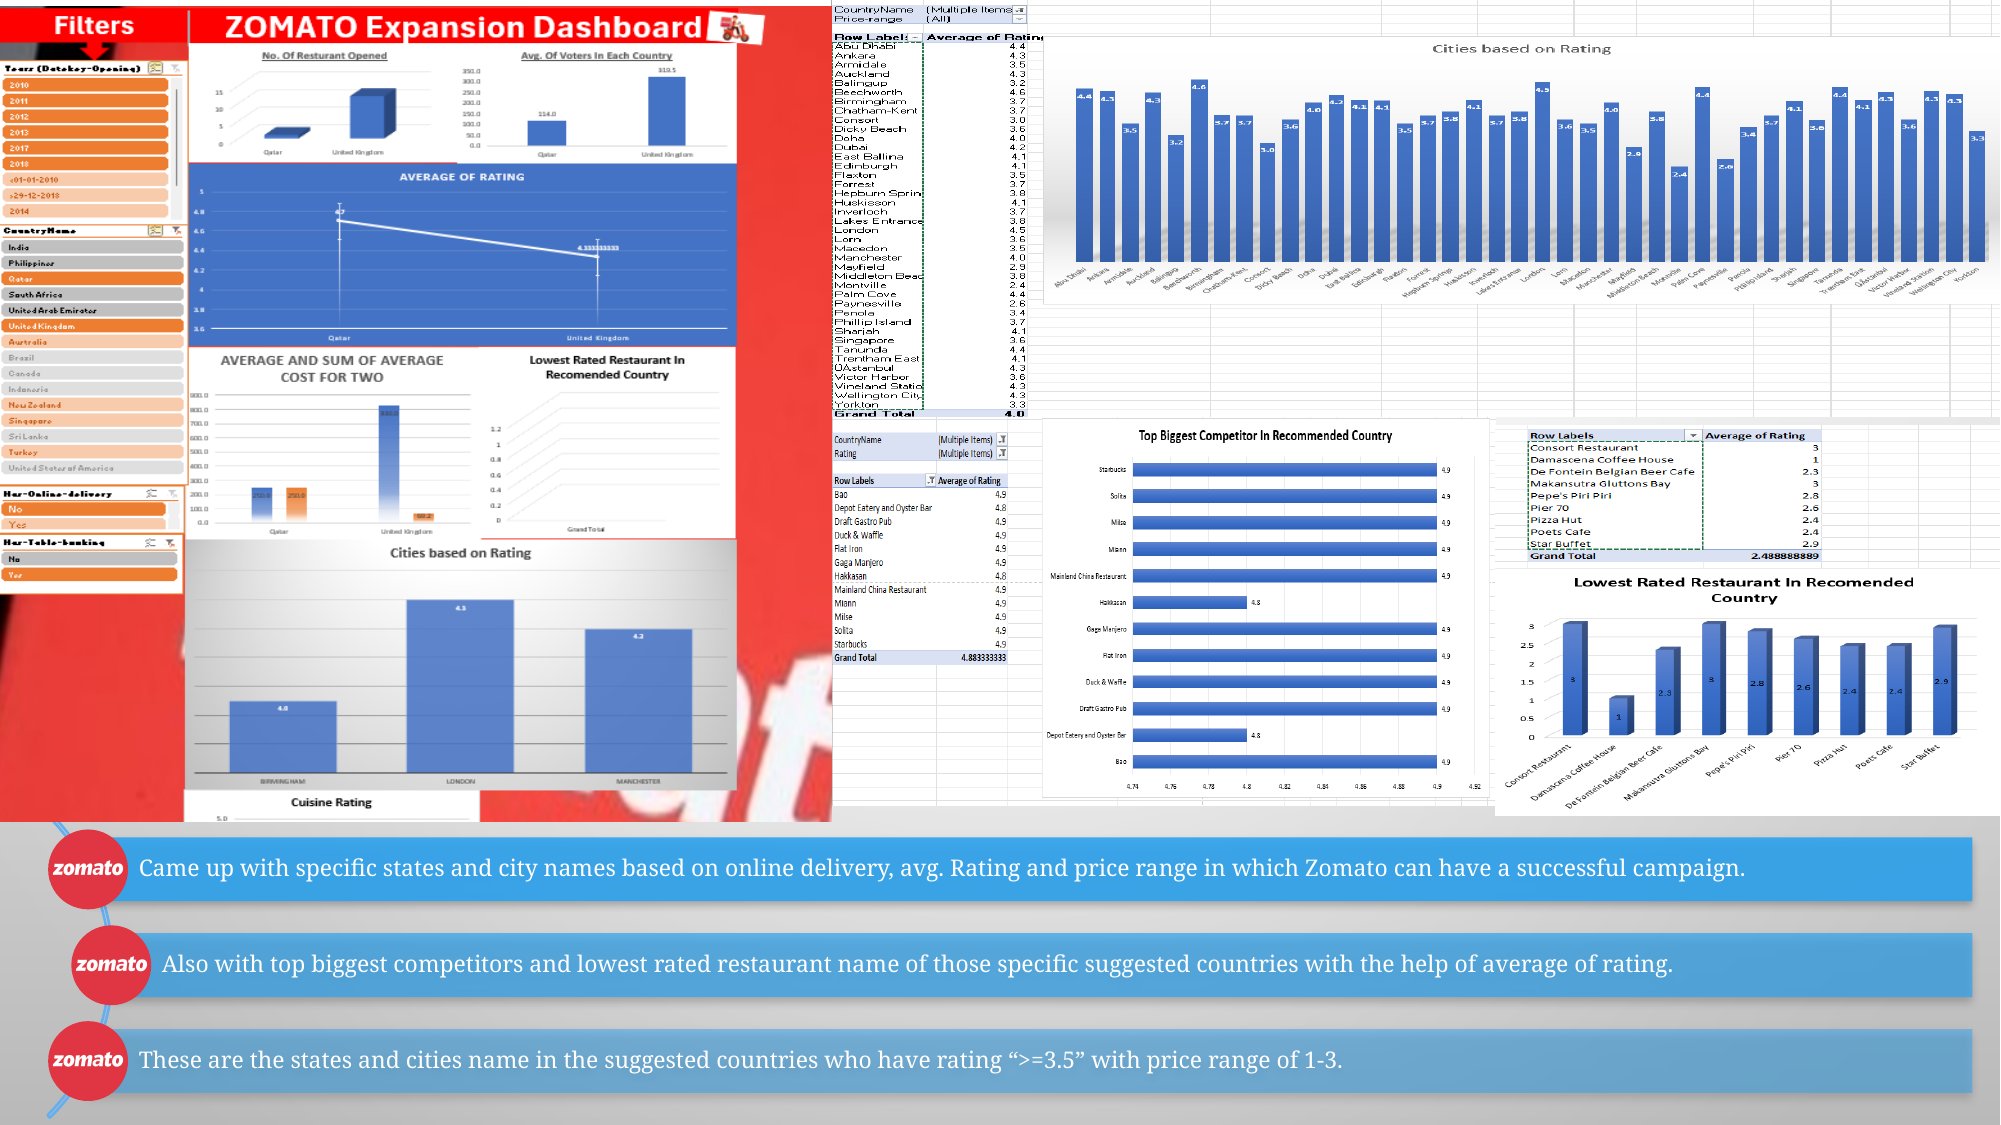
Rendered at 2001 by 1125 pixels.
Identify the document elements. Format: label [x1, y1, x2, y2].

list [42, 805, 1977, 1125]
picture [0, 0, 2000, 1125]
